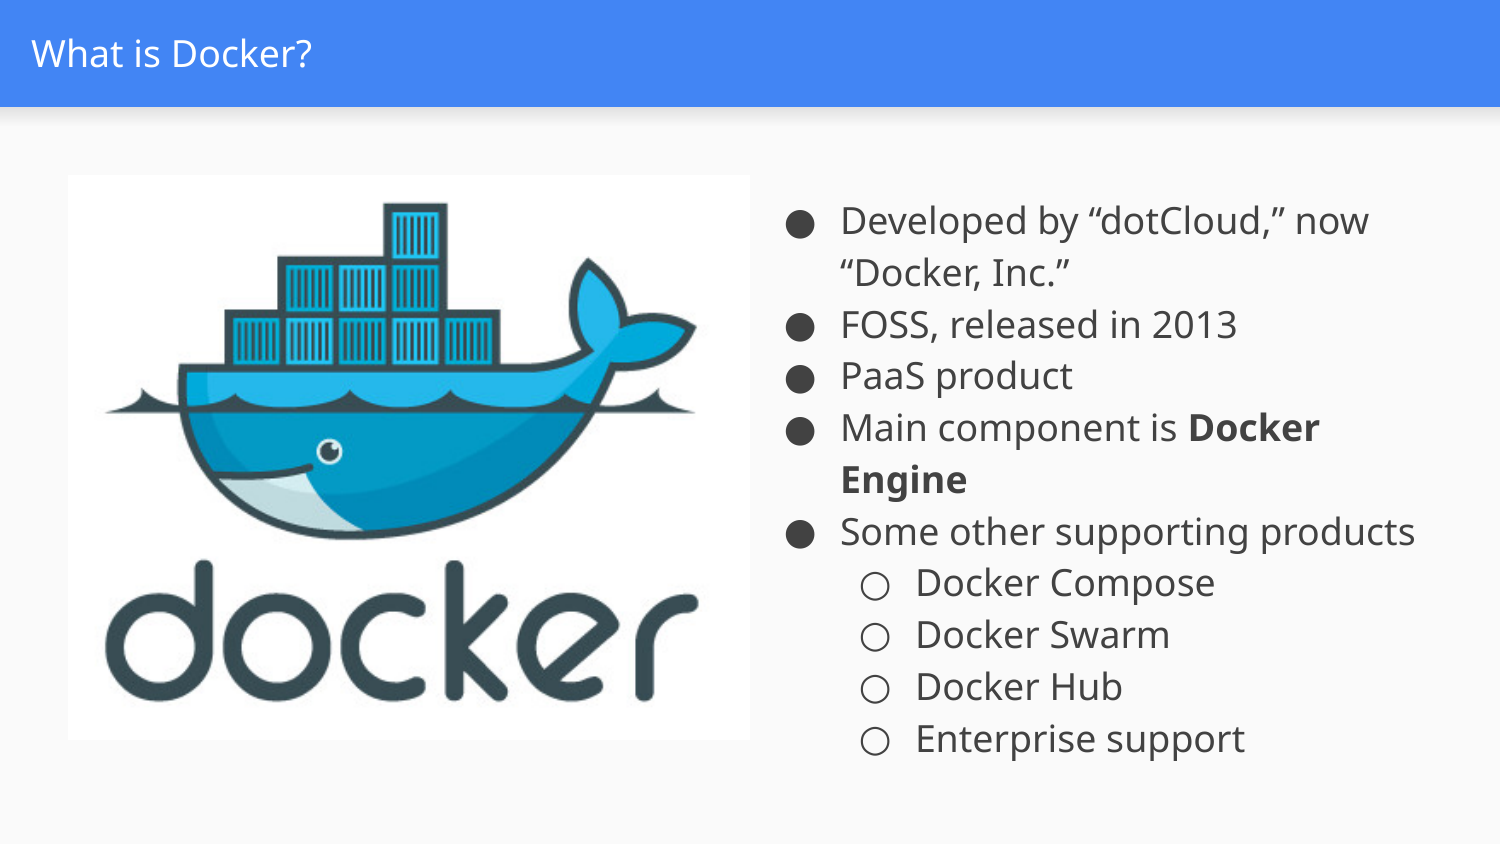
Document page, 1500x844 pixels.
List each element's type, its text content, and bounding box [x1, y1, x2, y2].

text_box Developed by “dotCloud,” now “Docker, Inc.” FOSS, released in 2013 PaaS product Main component is Docker Engine Some other supporting products Docker Compose Docker Swarm Docker Hub Enterprise support [751, 175, 1464, 740]
picture [68, 175, 751, 740]
title What is Docker? [16, 2, 1464, 102]
